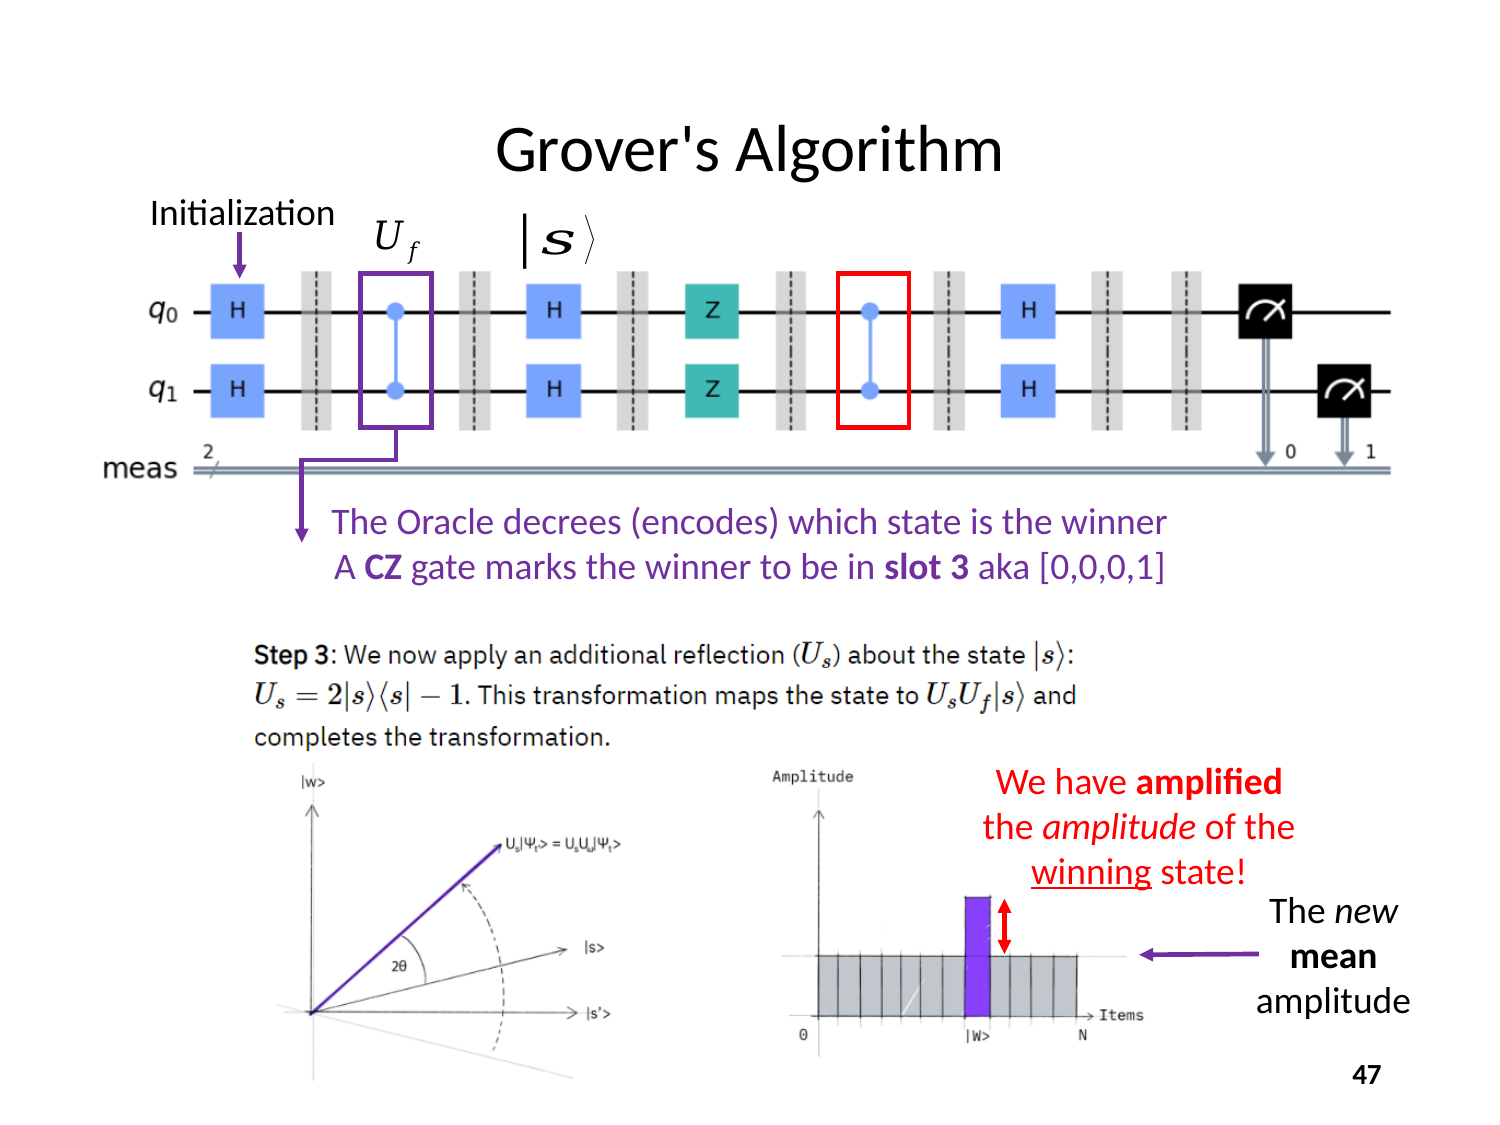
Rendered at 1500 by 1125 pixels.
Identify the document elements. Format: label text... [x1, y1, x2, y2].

text_box Initialization [122, 180, 363, 240]
title Grover's Algorithm [103, 59, 1397, 241]
picture [242, 621, 1166, 1097]
text_box The new mean amplitude [1208, 878, 1459, 1028]
slide_number 47 [1059, 1042, 1397, 1103]
text_box We have amplified the amplitude of the winning state! [1166, 749, 1315, 900]
text_box The Oracle decrees (encodes) which state is the winner A CZ gate marks the winner to be in slot 3 aka [0,0,0,1] [301, 491, 1199, 595]
picture [92, 258, 1408, 491]
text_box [291, 438, 407, 533]
